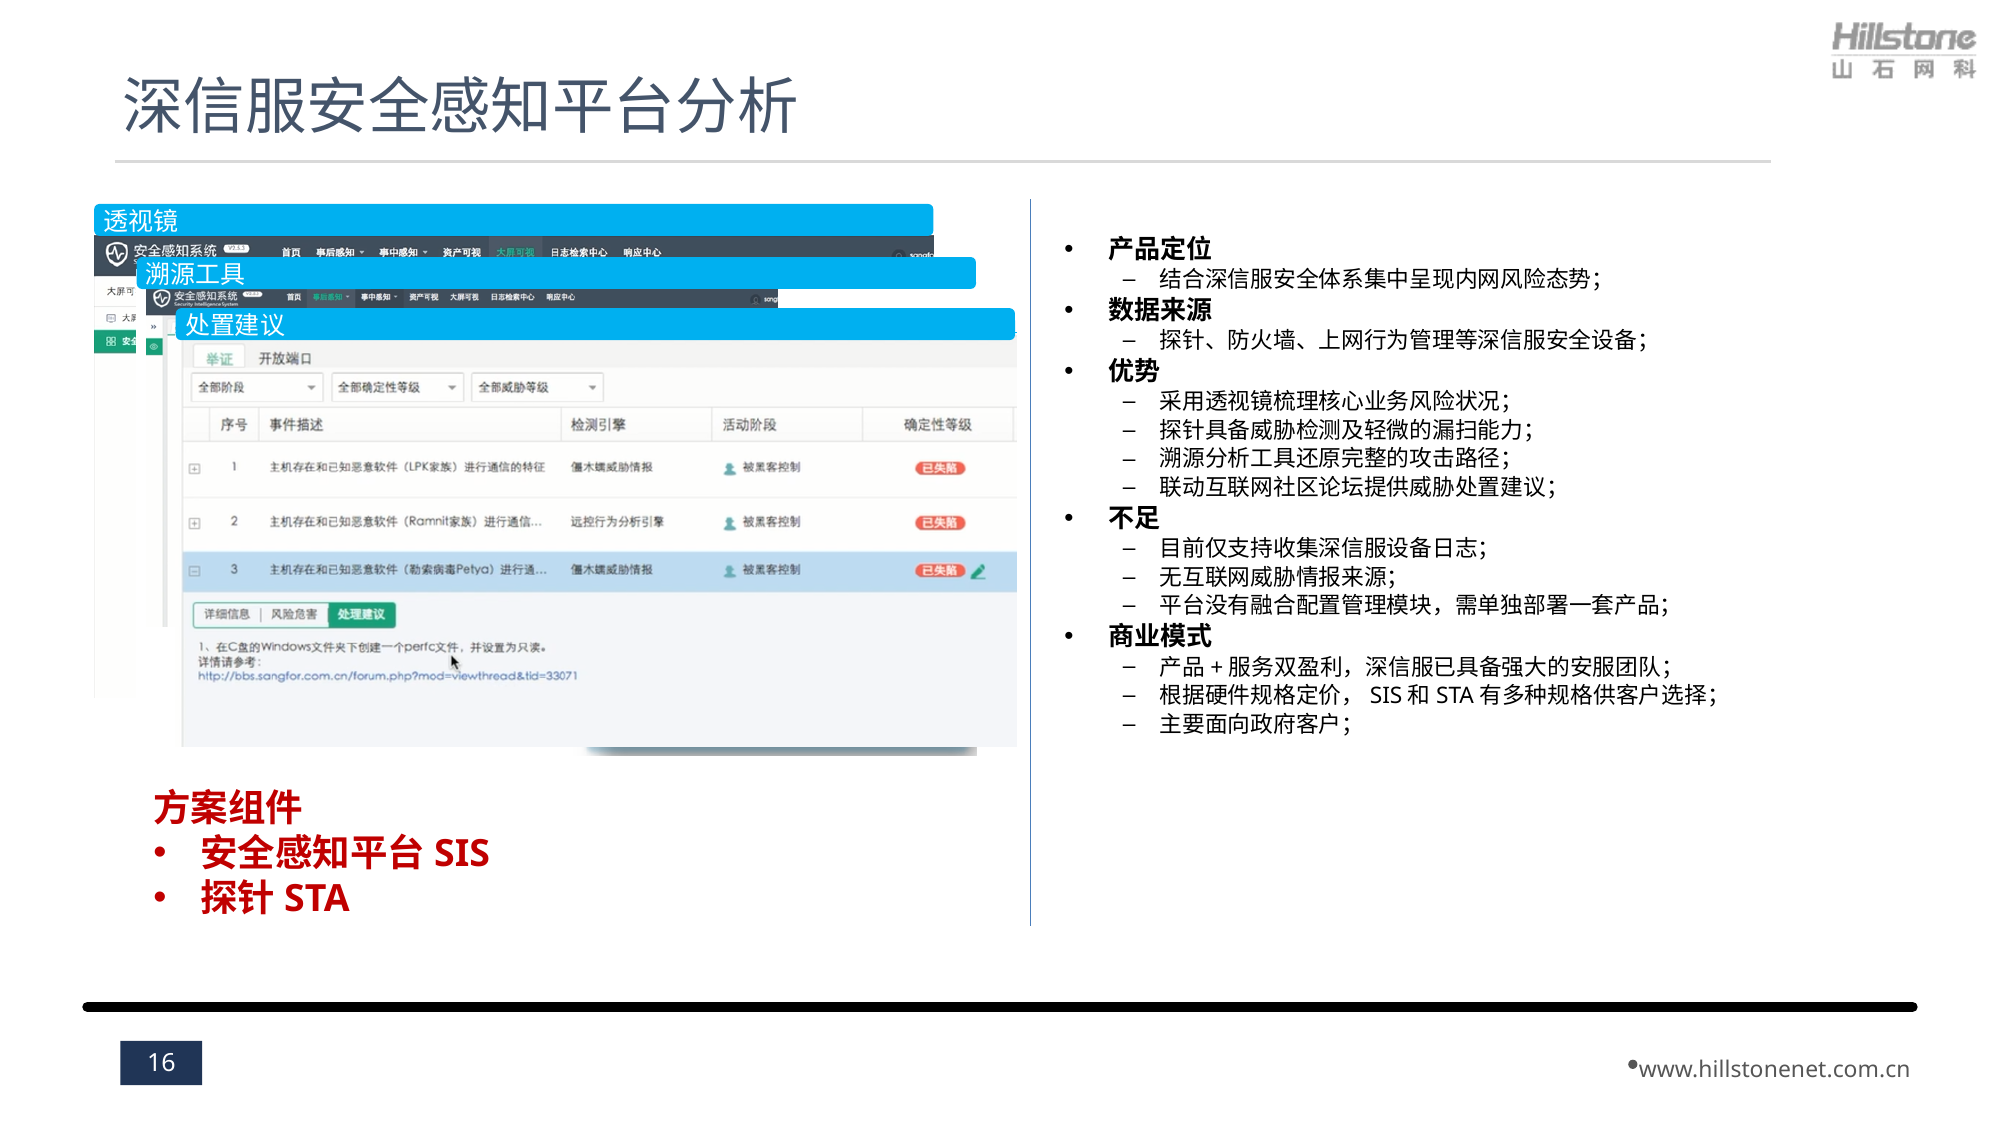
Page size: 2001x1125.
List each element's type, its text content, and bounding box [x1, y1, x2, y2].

picture [71, 235, 1040, 756]
slide_number 16 [119, 1040, 203, 1086]
text_box 产品定位 结合深信服安全体系集中呈现内网风险态势； 数据来源 探针、防火墙、上网行为管理等深信服安全设备； 优势 采用透视镜梳理核心业务风险状况； 探针具备威胁检测及轻微的漏扫能力； 溯源分析工具还原完整的攻击路径； 联动互联网社区论坛提供威胁处置建议； 不足 目前仅支持收集深信服设备日志； 无互联网威胁情报来源； 平台没有融合配置管理模块，需单独部署一套产品； 商业模式 产品+服务双盈利，深信服已具备强大的安服团队； 根据硬件规格定价，SIS和STA有多种规格供客户选择； 主要面向政府客户； [1056, 228, 1909, 964]
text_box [93, 194, 934, 246]
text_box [175, 298, 1016, 350]
title 深信服安全感知平台分析 [114, 58, 1725, 160]
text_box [136, 247, 977, 299]
text_box 方案组件 安全感知平台SIS 探针STA [145, 776, 783, 927]
picture [1817, 13, 1989, 85]
